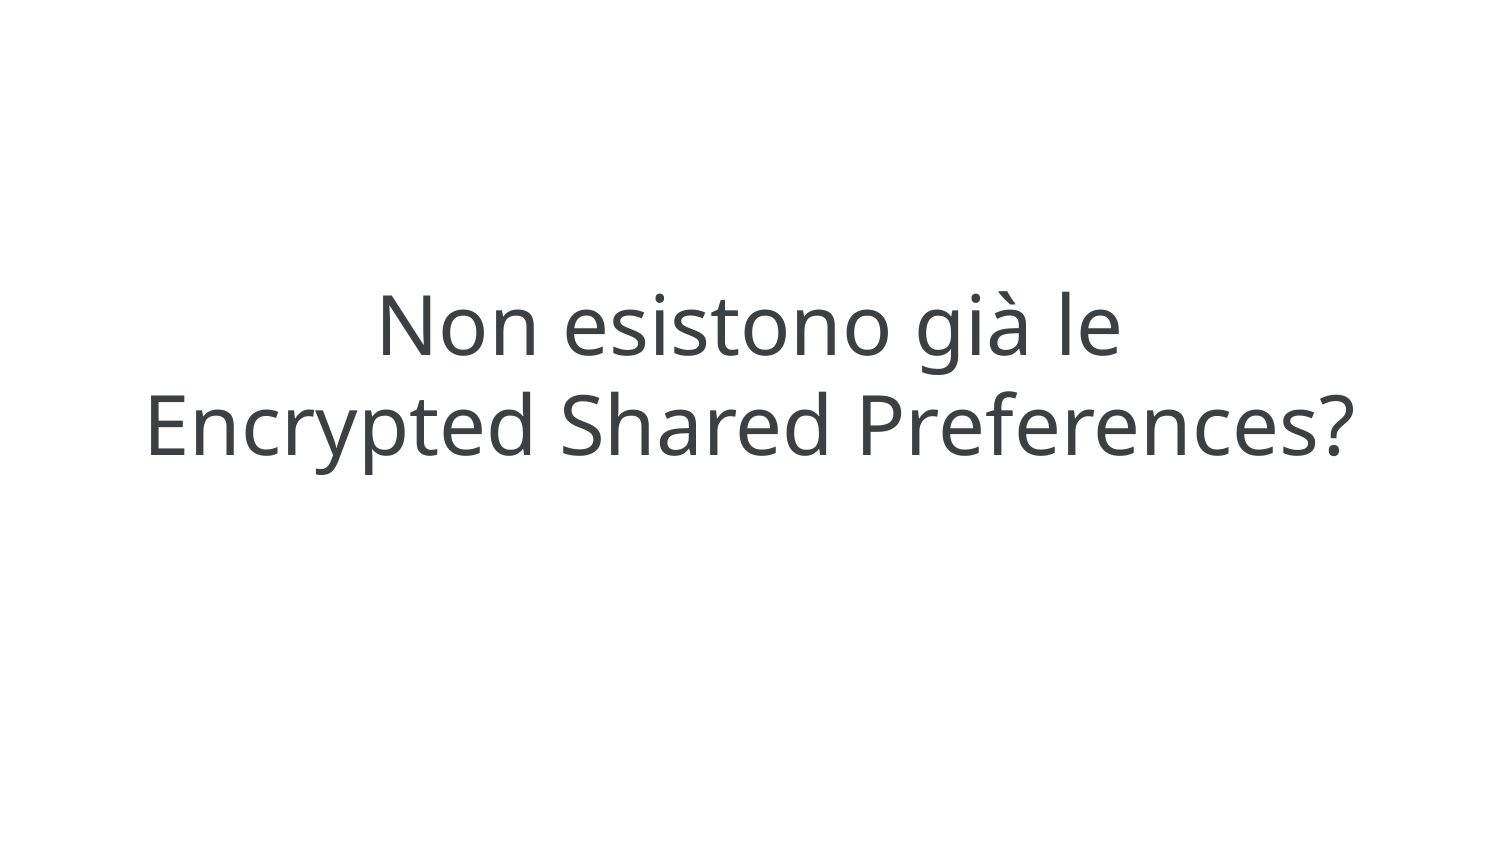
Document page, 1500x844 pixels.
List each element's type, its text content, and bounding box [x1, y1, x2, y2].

text_box Non esistono già le Encrypted Shared Preferences? [100, 262, 1400, 482]
